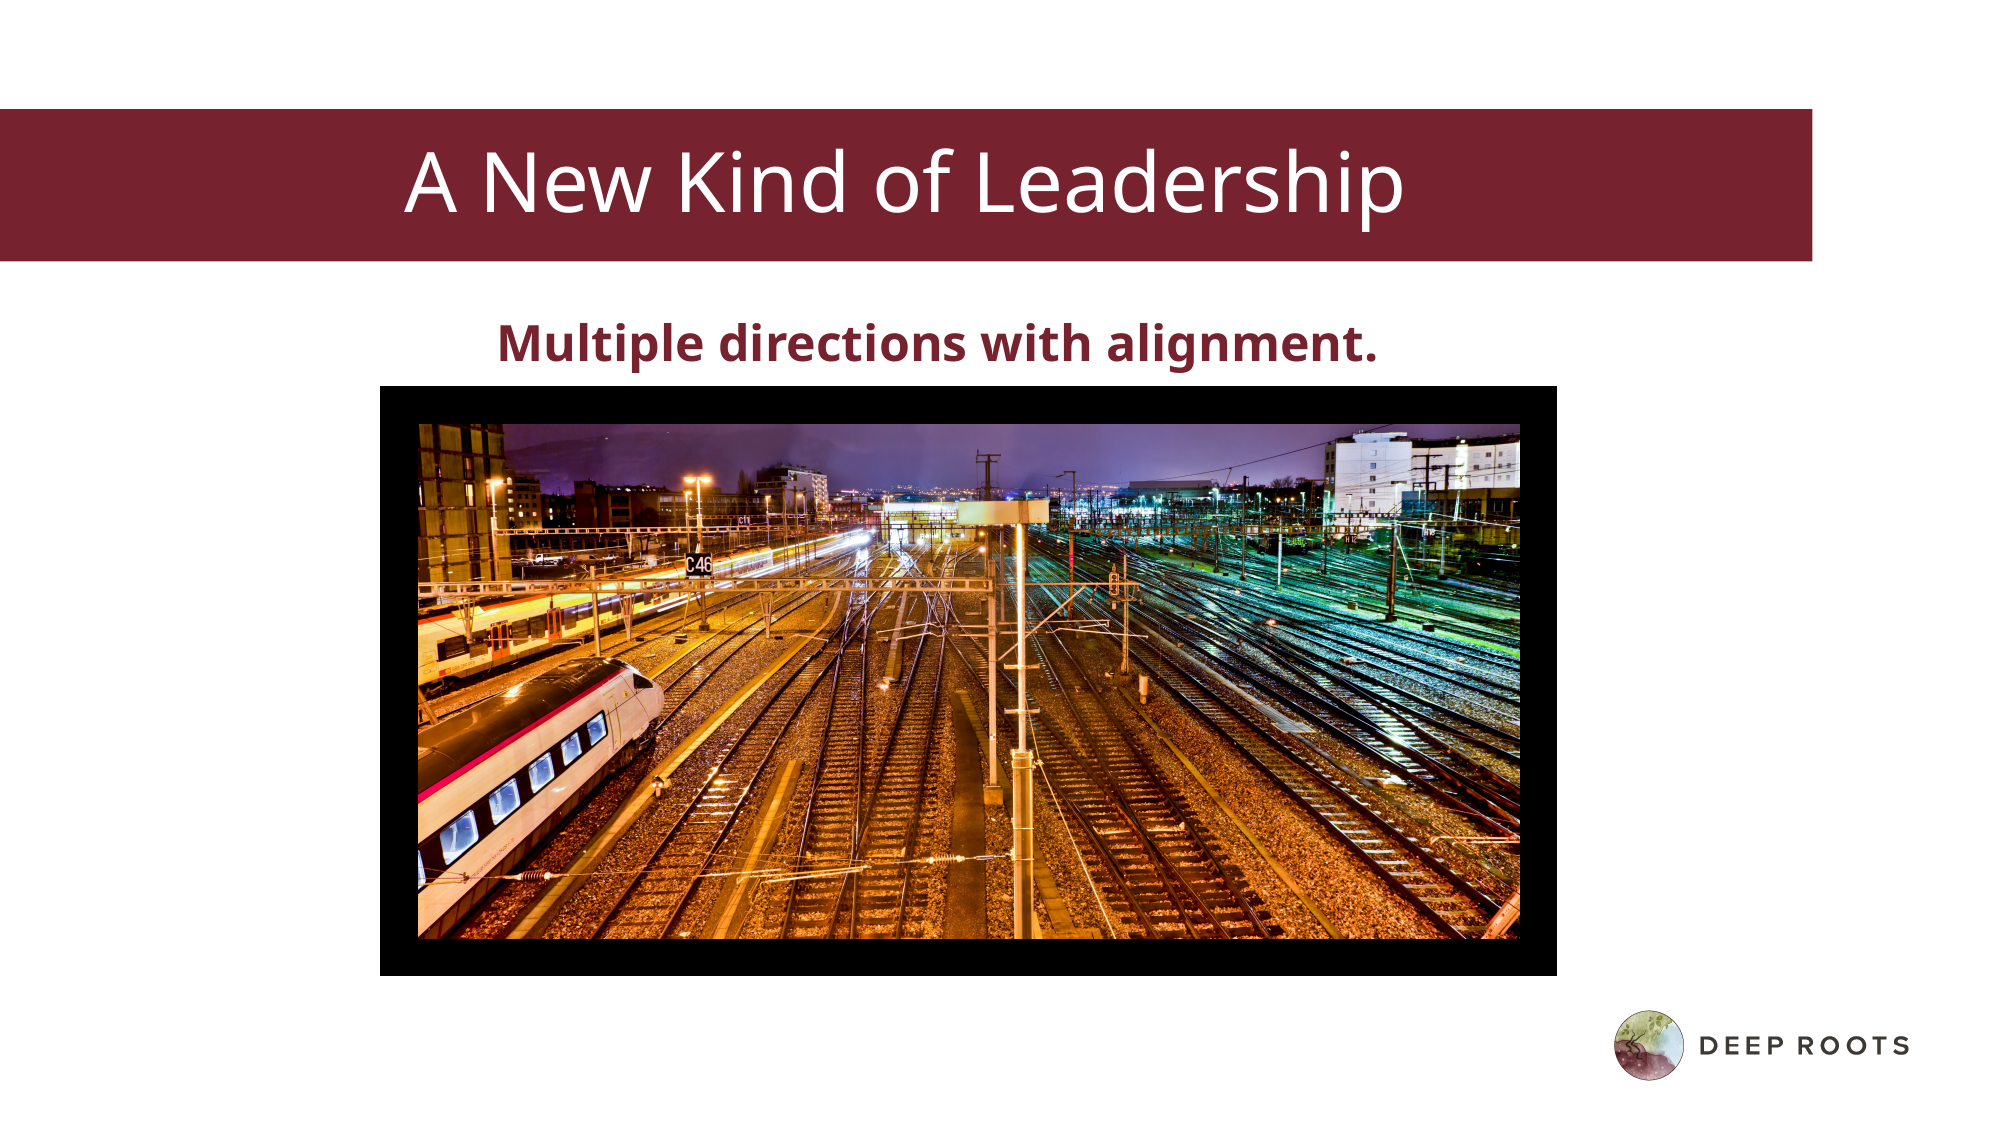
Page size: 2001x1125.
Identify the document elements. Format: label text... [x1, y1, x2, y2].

picture [1602, 996, 1920, 1094]
title A New Kind of Leadership [0, 109, 1813, 262]
picture [417, 423, 1520, 939]
list Multiple directions with alignment. [0, 290, 1875, 475]
